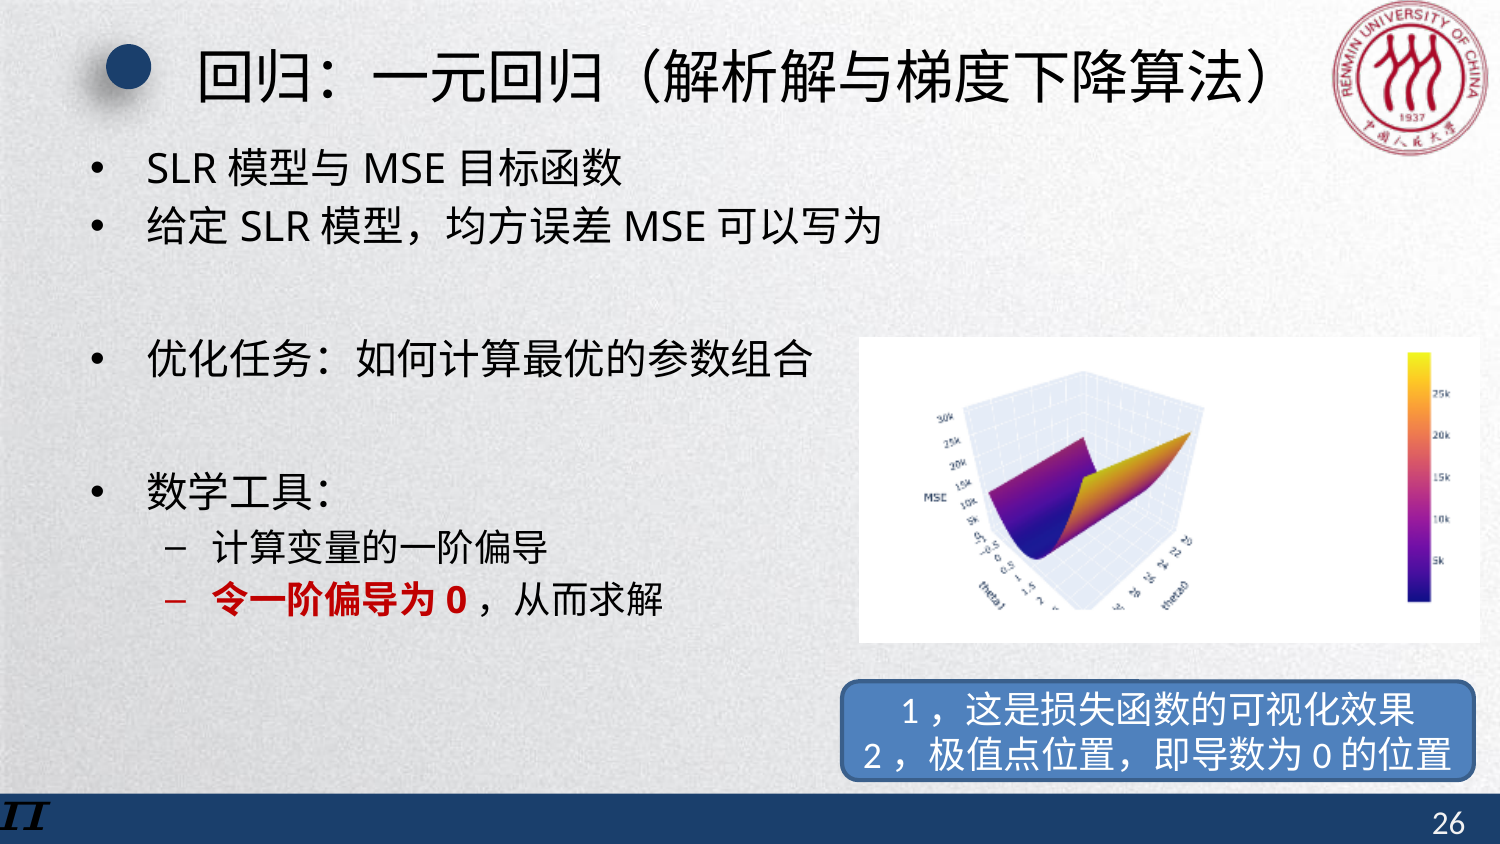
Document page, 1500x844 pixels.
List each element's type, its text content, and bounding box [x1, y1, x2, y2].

picture [0, 0, 1500, 793]
title 回归：一元回归（解析解与梯度下降算法） [75, 33, 1425, 116]
text_box 1，这是损失函数的可视化效果 2，极值点位置，即导数为0的位置 [839, 679, 1476, 783]
